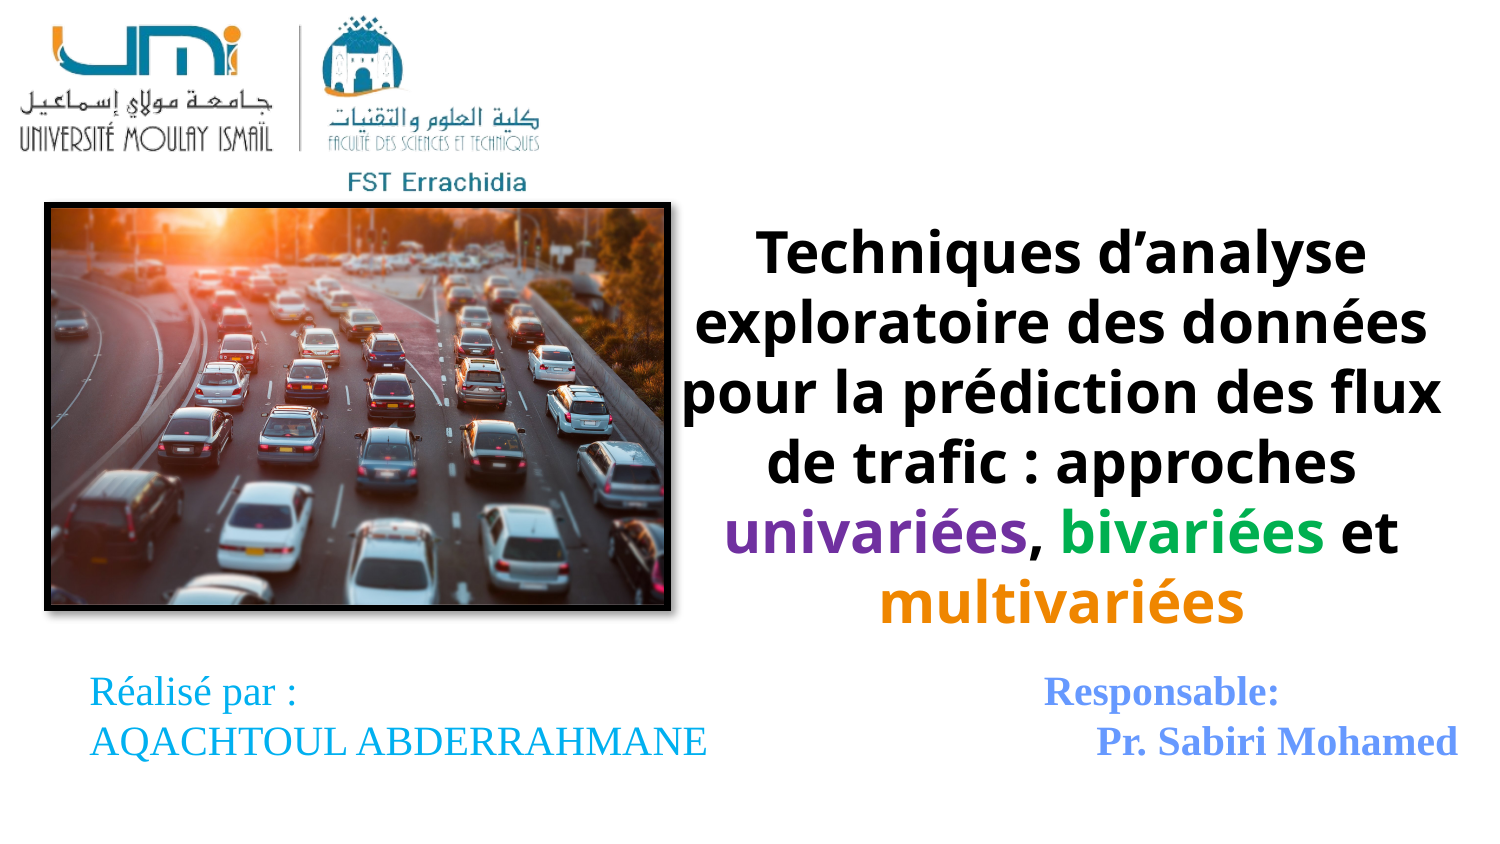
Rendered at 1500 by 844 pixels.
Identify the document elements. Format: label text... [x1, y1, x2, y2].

text_box Techniques d’analyse exploratoire des données pour la prédiction des flux de trafic : approches univariées, bivariées et multivariées [637, 208, 1486, 643]
text_box Réalisé par : AQACHTOUL ABDERRAHMANE [74, 656, 788, 771]
text_box Responsable: Pr. Sabiri Mohamed [1029, 656, 1500, 771]
picture [0, 0, 665, 606]
